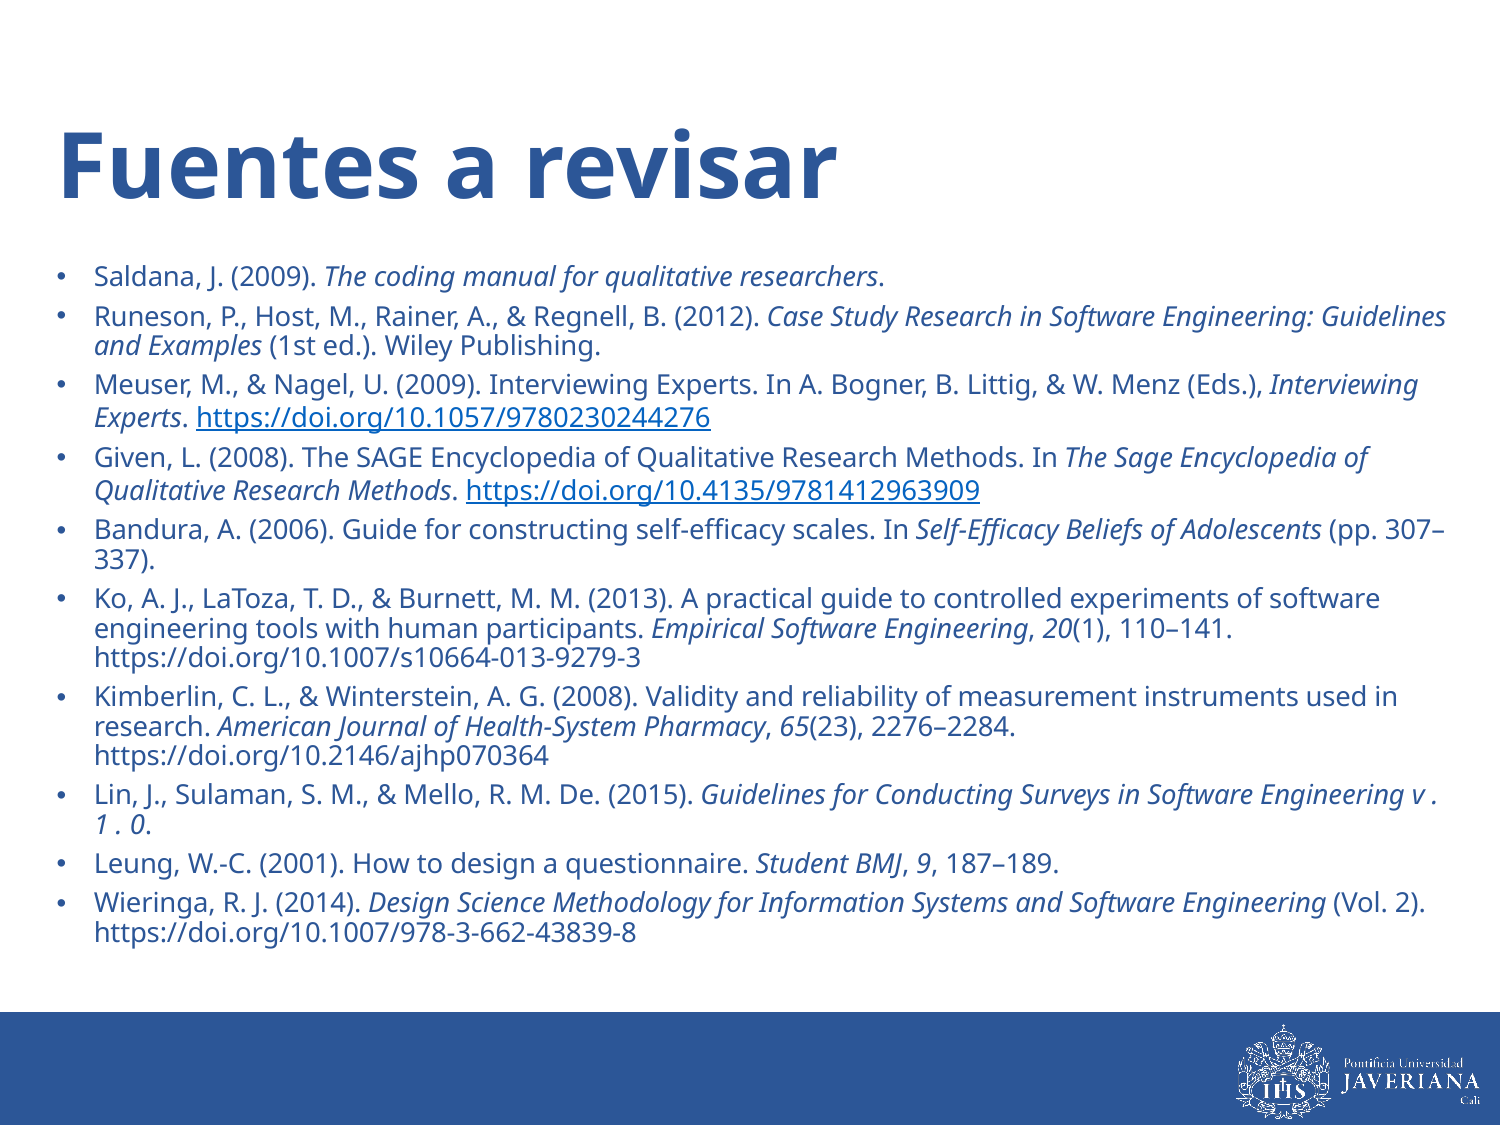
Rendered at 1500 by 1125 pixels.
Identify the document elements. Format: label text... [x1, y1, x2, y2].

title Fuentes a revisar [41, 59, 1463, 255]
picture [1236, 1024, 1480, 1119]
list Saldana, J. (2009). The coding manual for qualitative researchers. Runeson, P., Host, M., Rainer, A., & Regnell, B. (2012). Case Study Research in Software Engineering: Guidelines and Examples (1st ed.). Wiley Publishing. Meuser, M., & Nagel, U. (2009). Interviewing Experts. In A. Bogner, B. Littig, & W. Menz (Eds.), Interviewing Experts. https://doi.org/10.1057/9780230244276 Given, L. (2008). The SAGE Encyclopedia of Qualitative Research Methods. In The Sage Encyclopedia of Qualitative Research Methods. https://doi.org/10.4135/9781412963909 Bandura, A. (2006). Guide for constructing self-efficacy scales. In Self-Efficacy Beliefs of Adolescents (pp. 307–337). Ko, A. J., LaToza, T. D., & Burnett, M. M. (2013). A practical guide to controlled experiments of software engineering tools with human participants. Empirical Software Engineering, 20(1), 110–141. https://doi.org/10.1007/s10664-013-9279-3 Kimberlin, C. L., & Winterstein, A. G. (2008). Validity and reliability of measurement instruments used in research. American Journal of Health-System Pharmacy, 65(23), 2276–2284. https://doi.org/10.2146/ajhp070364 Lin, J., Sulaman, S. M., & Mello, R. M. De. (2015). Guidelines for Conducting Surveys in Software Engineering v . 1 . 0. Leung, W.-C. (2001). How to design a questionnaire. Student BMJ, 9, 187–189. Wieringa, R. J. (2014). Design Science Methodology for Information Systems and Software Engineering (Vol. 2). https://doi.org/10.1007/978-3-662-43839-8 [41, 255, 1463, 970]
